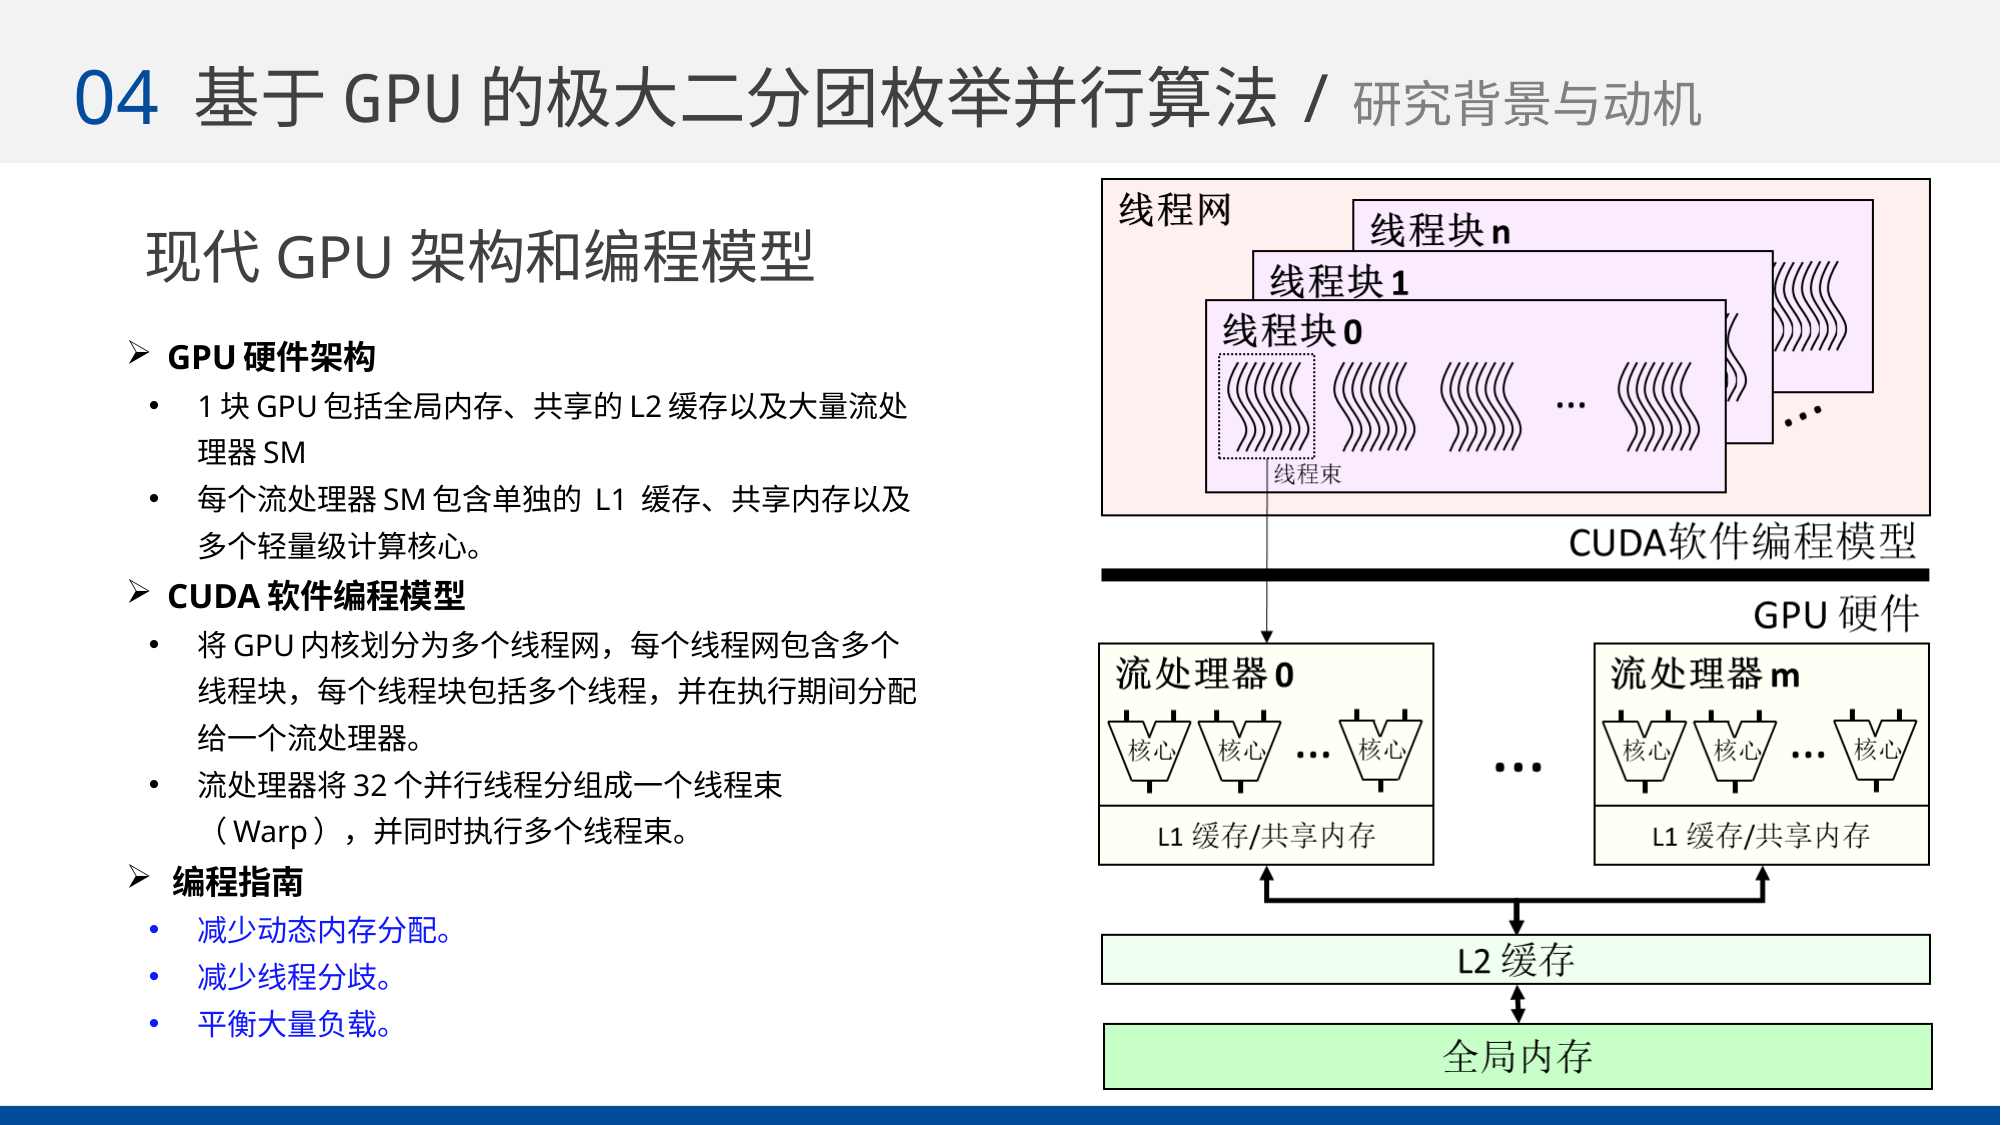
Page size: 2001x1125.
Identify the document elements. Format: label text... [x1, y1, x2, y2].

text_box 04 [53, 42, 179, 147]
text_box [0, 0, 2000, 164]
text_box [0, 1105, 2000, 1125]
picture [1091, 171, 1947, 1099]
text_box GPU硬件架构 1块GPU包括全局内存、共享的L2缓存以及大量流处理器SM 每个流处理器SM包含单独的 L1 缓存、共享内存以及多个轻量级计算核心。 CUDA软件编程模型 将GPU内核划分为多个线程网，每个线程网包含多个线程块，每个线程块包括多个线程，并在执行期间分配给一个流处理器。 流处理器将32个并行线程分组成一个线程束（Warp），并同时执行多个线程束。 编程指南 减少动态内存分配。 减少线程分歧。 平衡大量负载。 [111, 317, 944, 1053]
slide_number 35 [1476, 52, 1927, 113]
text_box 现代GPU架构和编程模型 [129, 212, 1059, 298]
text_box 基于GPU的极大二分团枚举并行算法/研究背景与动机 [179, 48, 1805, 144]
